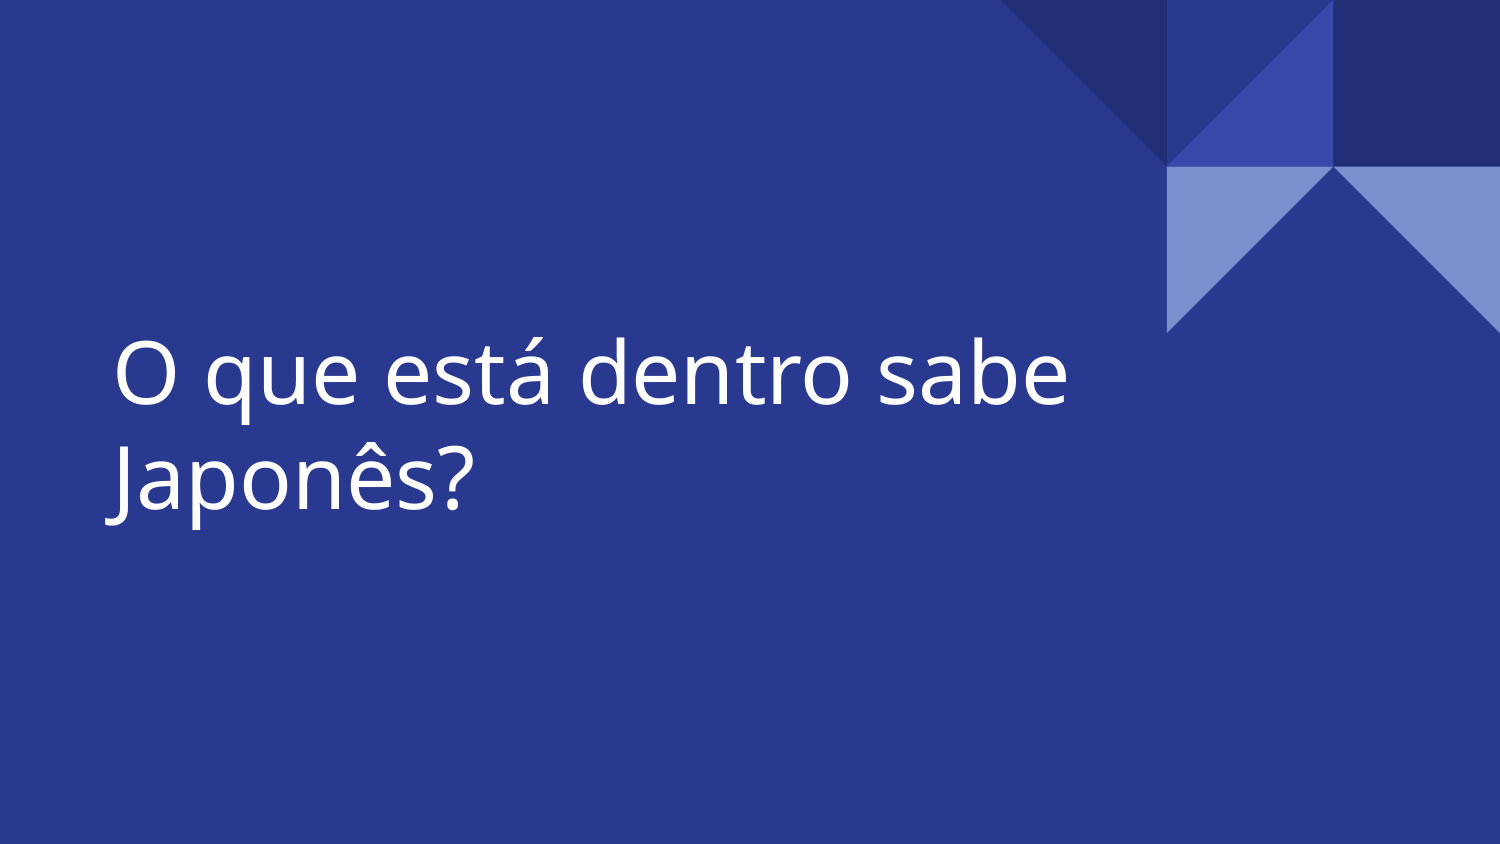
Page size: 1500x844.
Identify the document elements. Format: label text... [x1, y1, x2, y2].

text_box O que está dentro sabe Japonês? [98, 353, 1447, 491]
